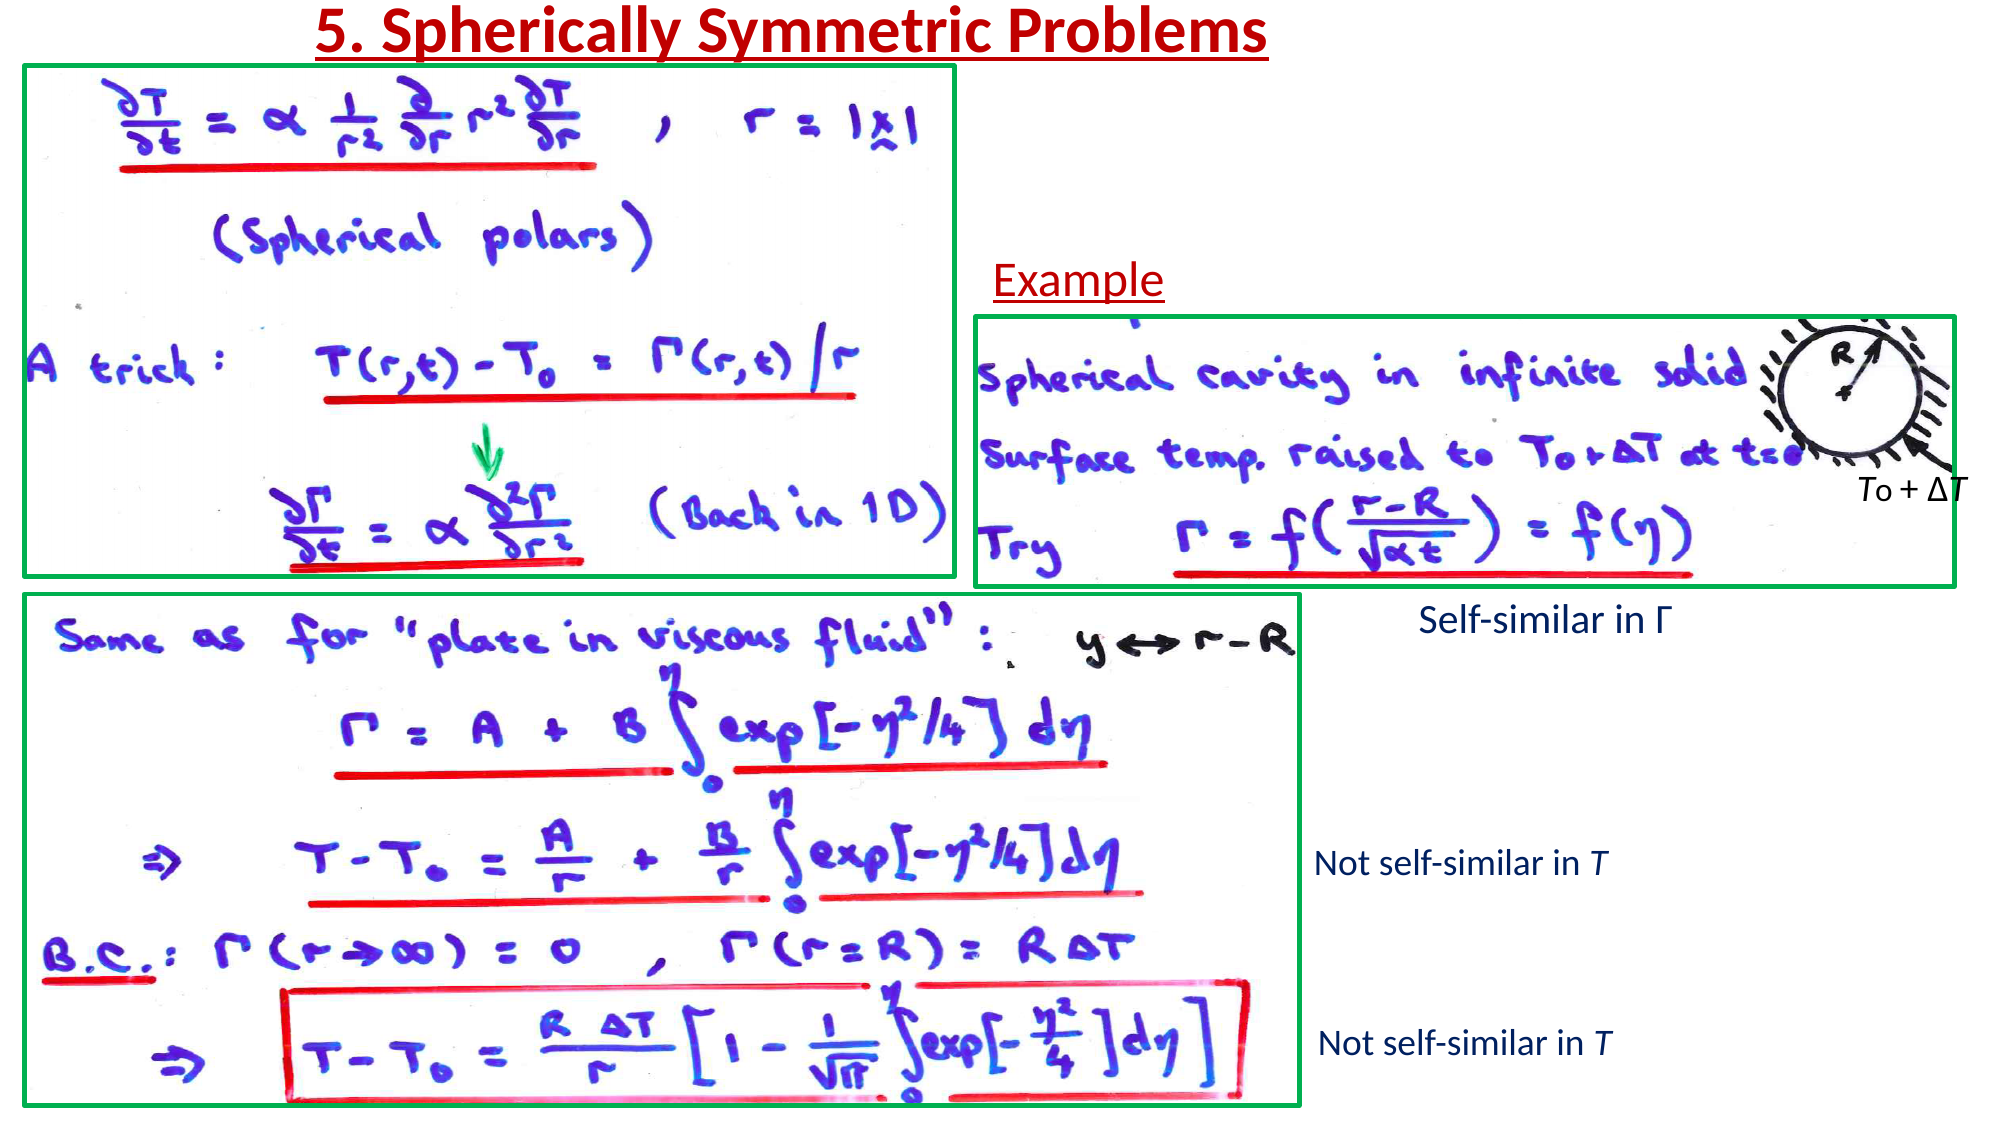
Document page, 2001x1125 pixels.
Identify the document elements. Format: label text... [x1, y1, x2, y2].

text_box To + ΔT [1953, 456, 2000, 517]
picture [26, 67, 953, 575]
text_box Not self-similar in T [1303, 1010, 1627, 1071]
text_box Not self-similar in T [1299, 830, 1623, 890]
text_box Example [977, 239, 1209, 315]
text_box Self-similar in Γ [1404, 585, 1715, 649]
picture [977, 318, 1953, 585]
text_box 5. Spherically Symmetric Problems [299, 0, 1285, 73]
picture [26, 596, 1297, 1104]
